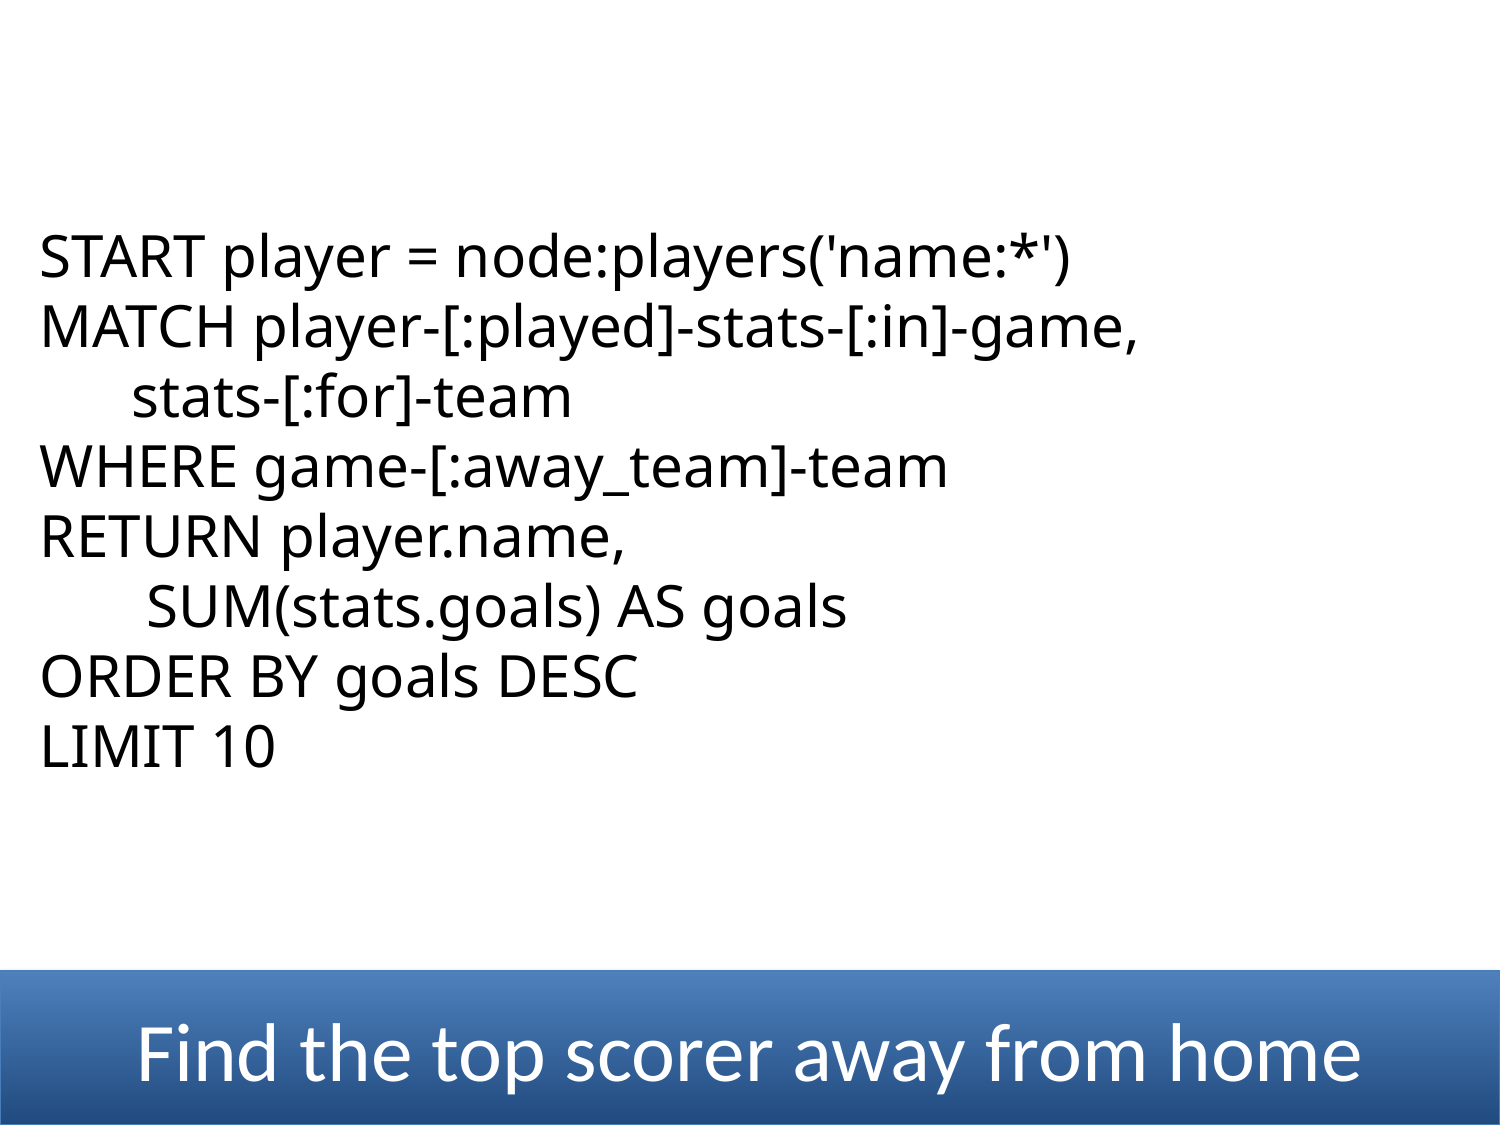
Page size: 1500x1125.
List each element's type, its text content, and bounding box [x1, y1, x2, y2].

text_box Find the top scorer away from home [0, 970, 1500, 1125]
text_box START player = node:players('name:*') MATCH player-[:played]-stats-[:in]-game, stats-[:for]-team WHERE game-[:away_team]-team RETURN player.name, SUM(stats.goals) AS goals ORDER BY goals DESC LIMIT 10 [25, 211, 1462, 787]
